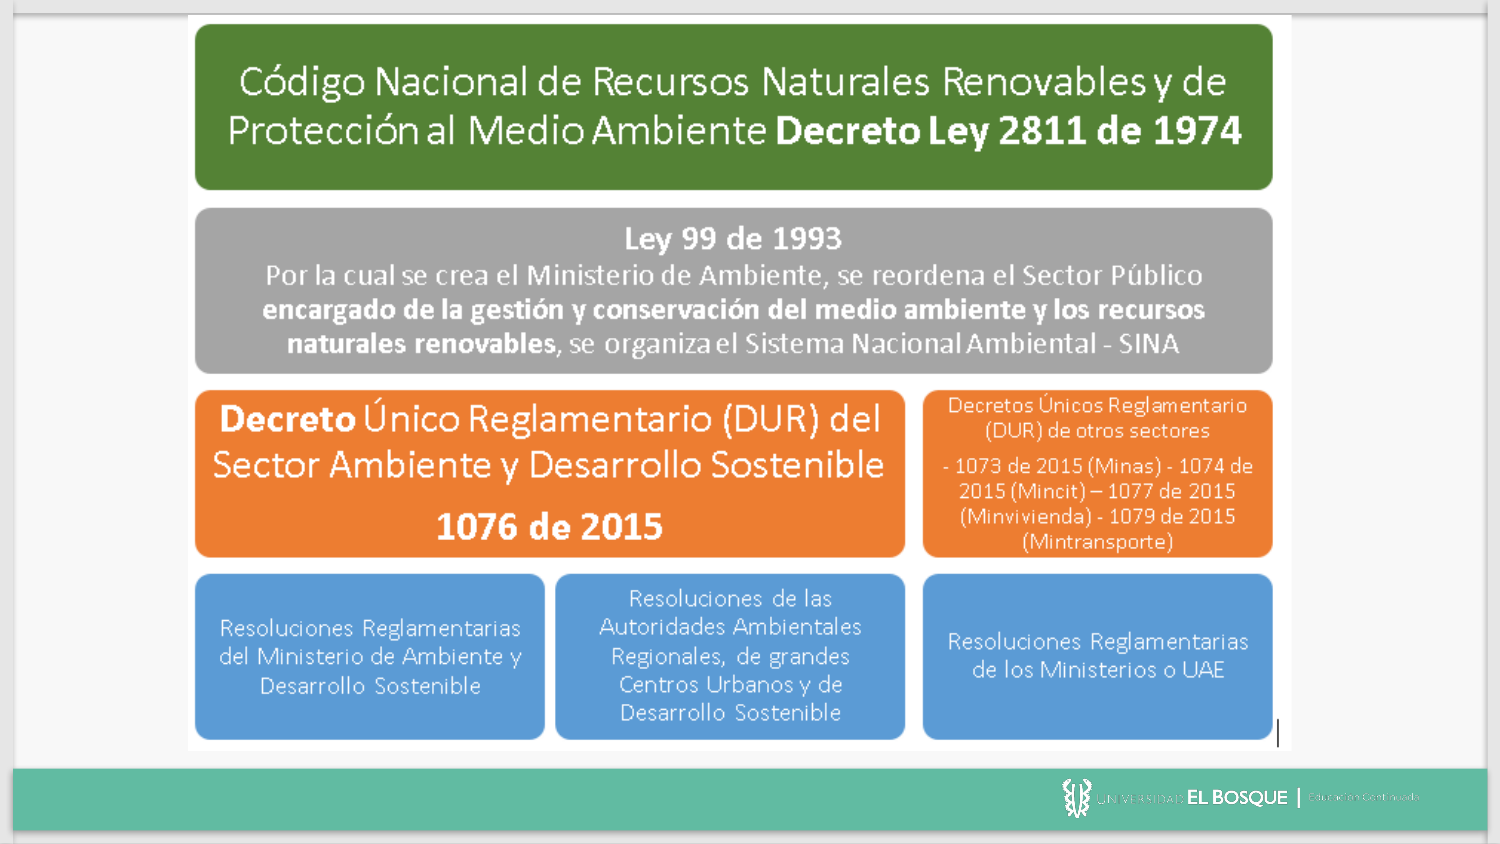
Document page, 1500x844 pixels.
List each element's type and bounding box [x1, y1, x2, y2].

picture [187, 15, 1292, 751]
picture [1055, 769, 1425, 827]
